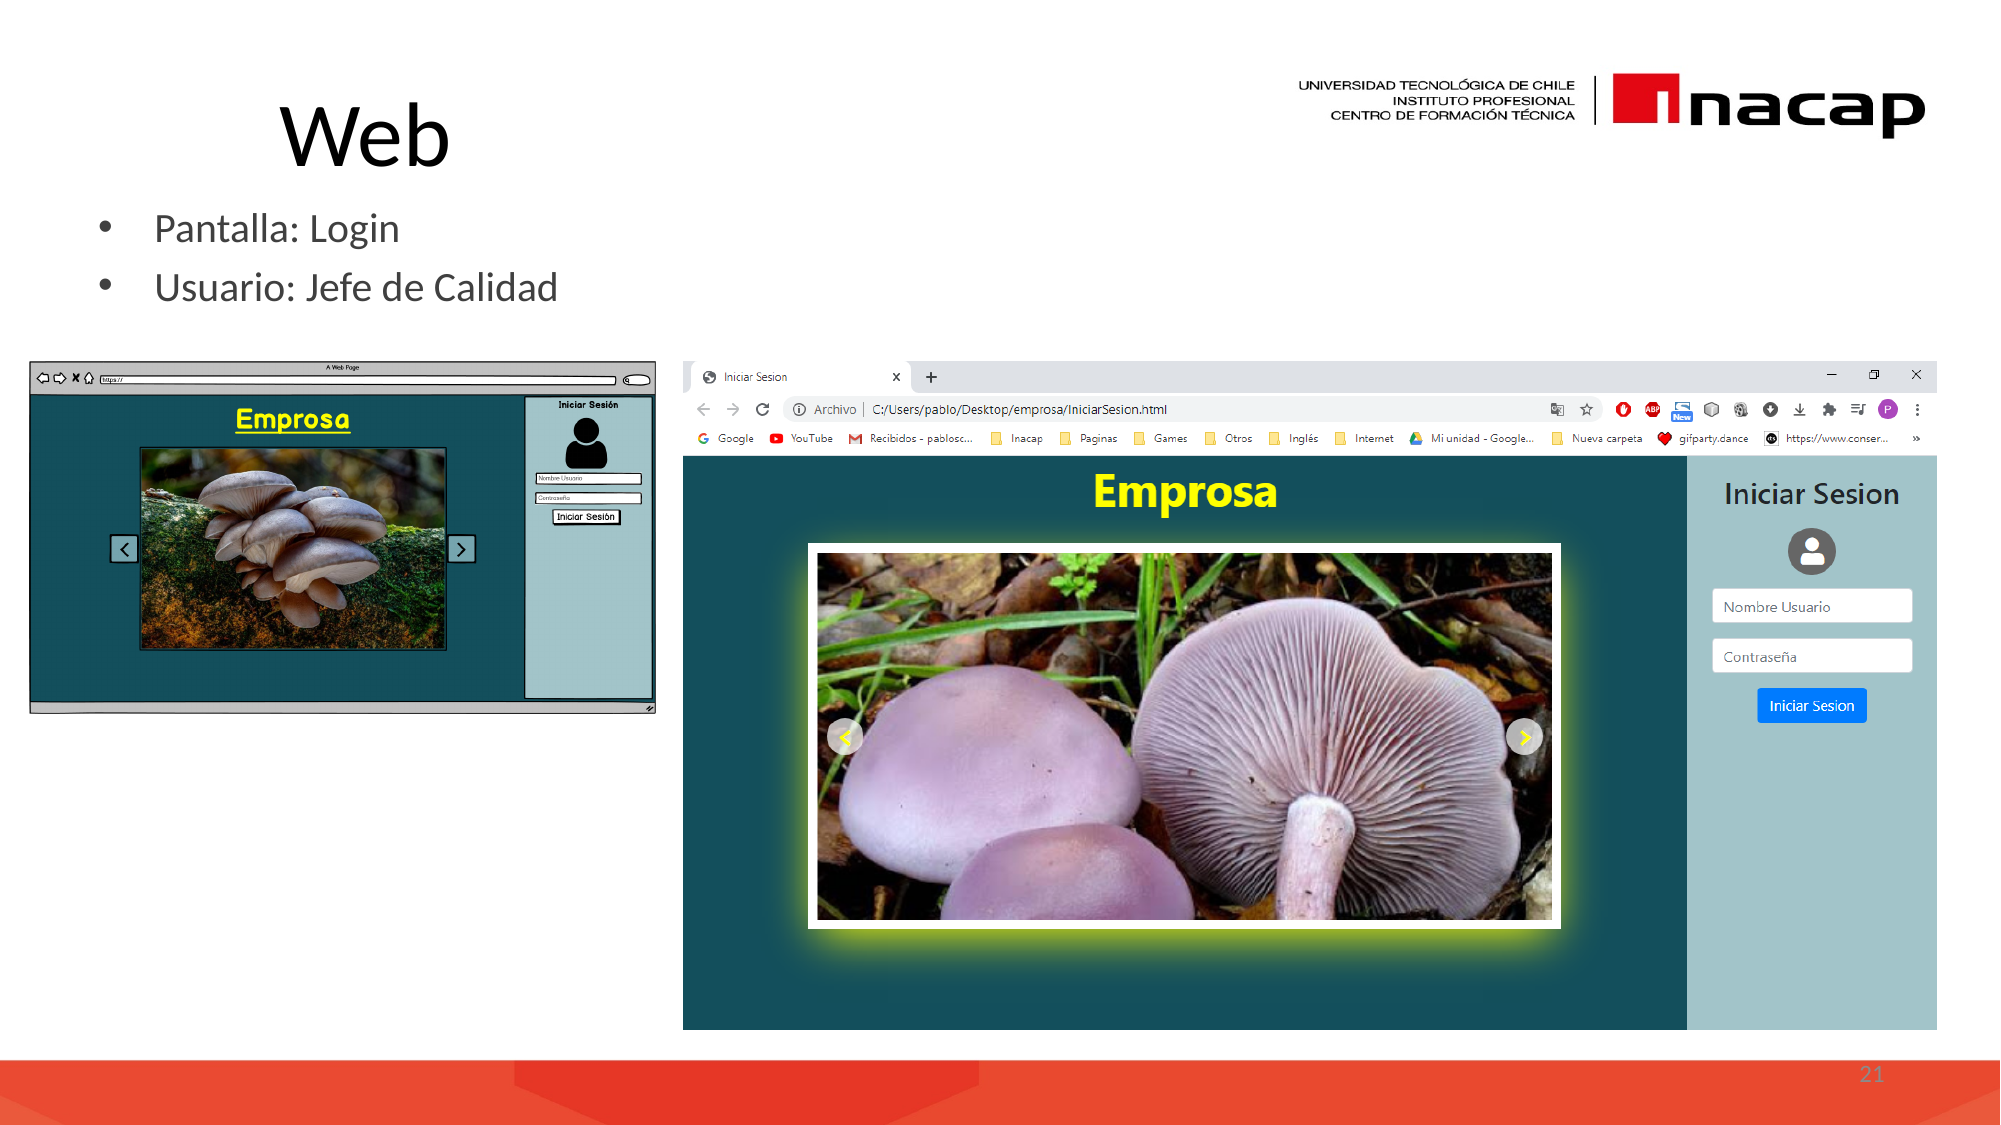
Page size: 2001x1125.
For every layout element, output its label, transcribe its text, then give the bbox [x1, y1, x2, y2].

slide_number 21 [1433, 1042, 1900, 1103]
text_box Pantalla: Login Usuario: Jefe de Calidad [83, 193, 717, 679]
footer [683, 1042, 1317, 1103]
text_box Web [264, 35, 1274, 223]
picture [0, 0, 2000, 1125]
